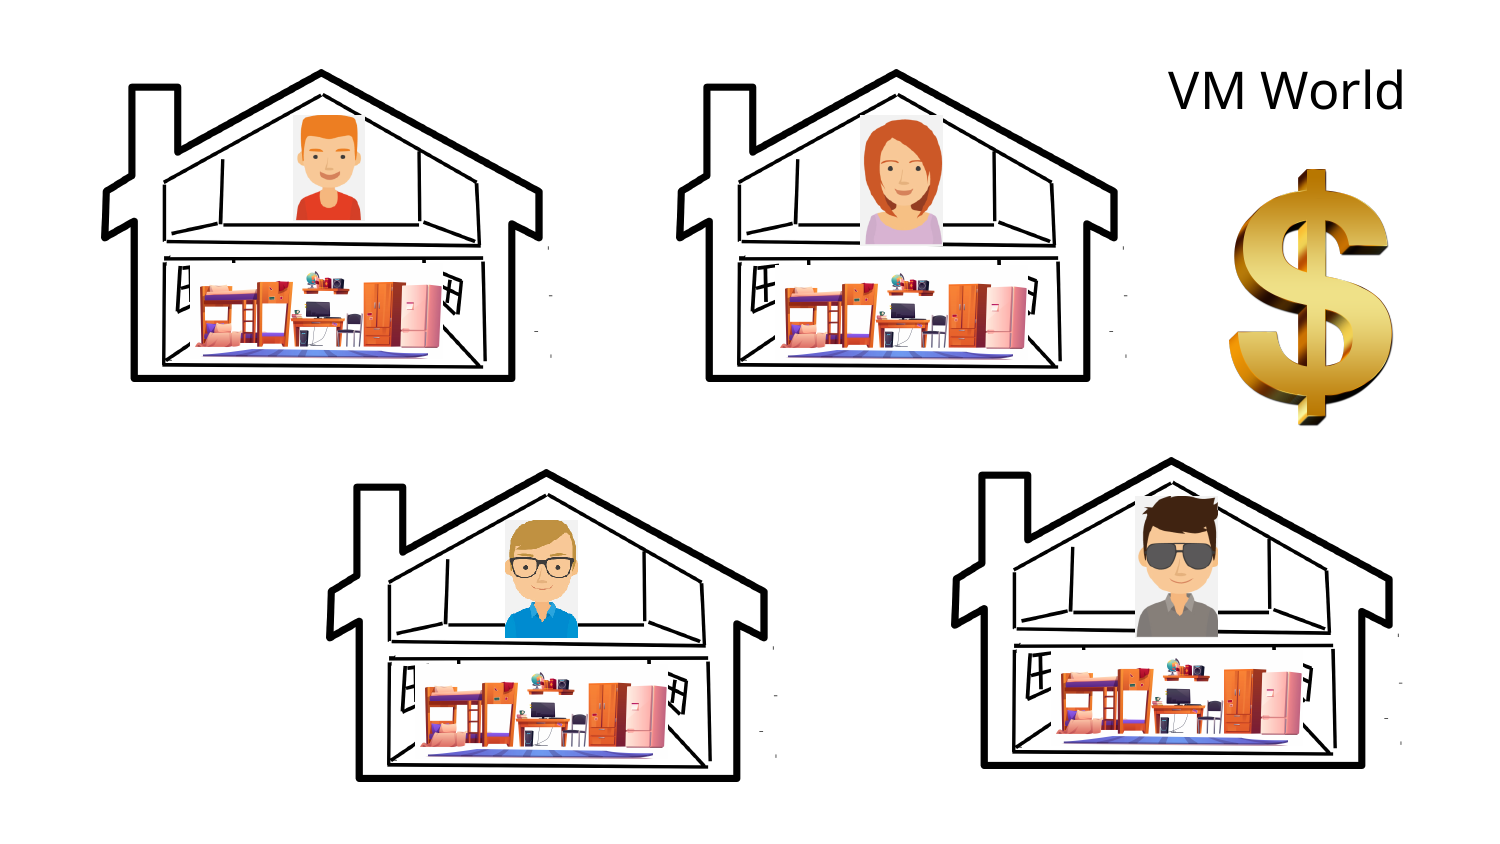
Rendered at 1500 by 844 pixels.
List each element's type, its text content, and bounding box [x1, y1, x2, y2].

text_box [675, 69, 1128, 382]
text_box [100, 69, 553, 382]
picture [1173, 156, 1451, 434]
text_box VM World [1153, 42, 1489, 182]
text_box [950, 457, 1403, 770]
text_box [325, 469, 778, 782]
